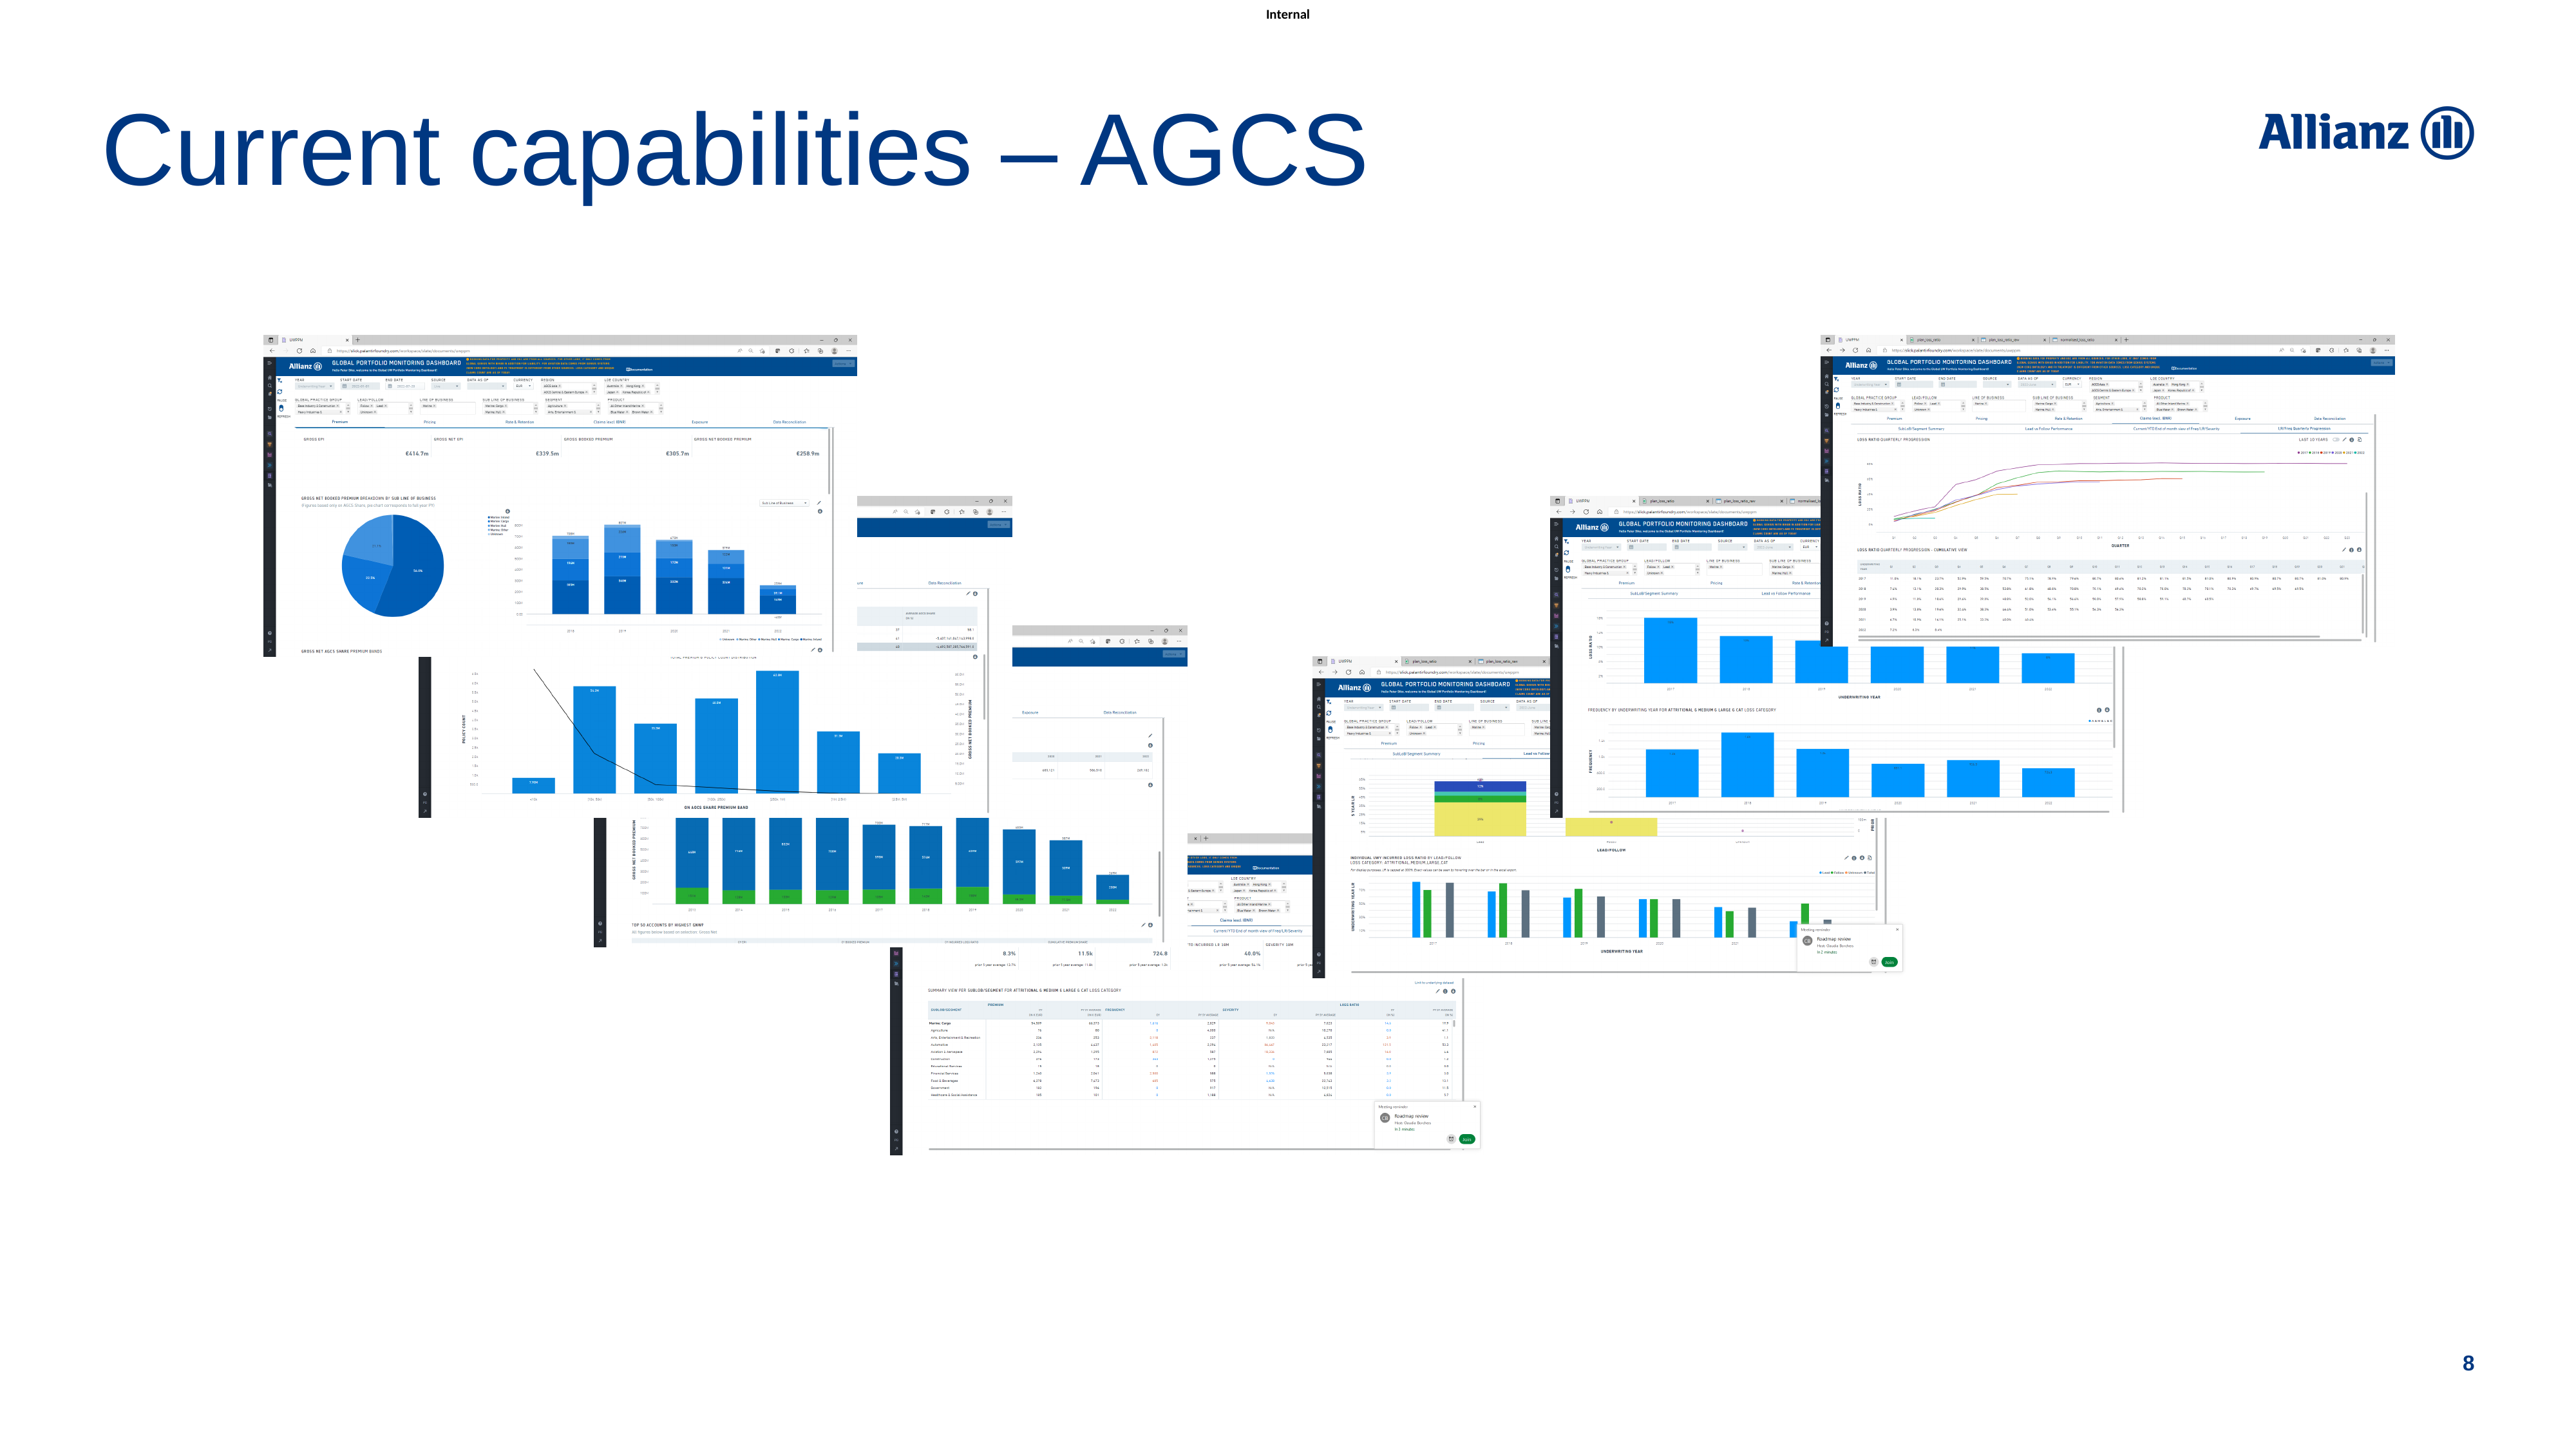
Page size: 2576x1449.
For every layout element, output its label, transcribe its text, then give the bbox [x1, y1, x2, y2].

picture [2259, 106, 2474, 160]
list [1820, 335, 2395, 647]
picture [263, 335, 2144, 1156]
title Current capabilities – AGCS [101, 103, 2072, 291]
slide_number 8 [2418, 1346, 2475, 1377]
